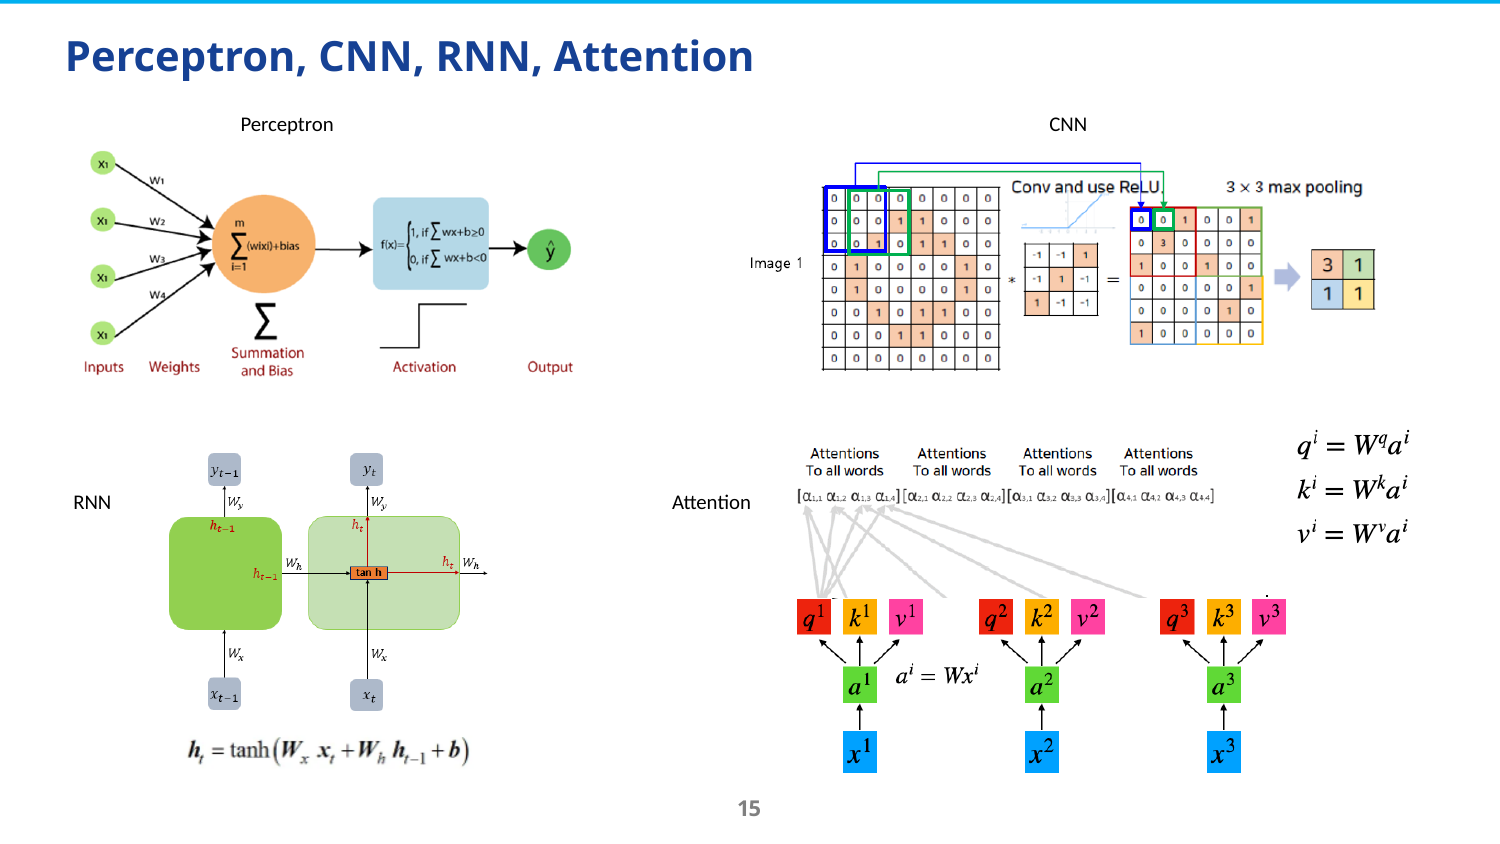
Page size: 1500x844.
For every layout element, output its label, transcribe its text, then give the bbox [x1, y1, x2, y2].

title Perceptron, CNN, RNN, Attention [64, 35, 1151, 81]
text_box Perceptron [225, 102, 349, 143]
picture [75, 143, 589, 388]
text_box Attention [657, 480, 766, 521]
picture [156, 447, 493, 720]
text_box RNN [58, 480, 127, 521]
picture [176, 727, 480, 780]
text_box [787, 421, 1419, 777]
picture [735, 159, 1397, 373]
text_box CNN [1034, 102, 1103, 143]
